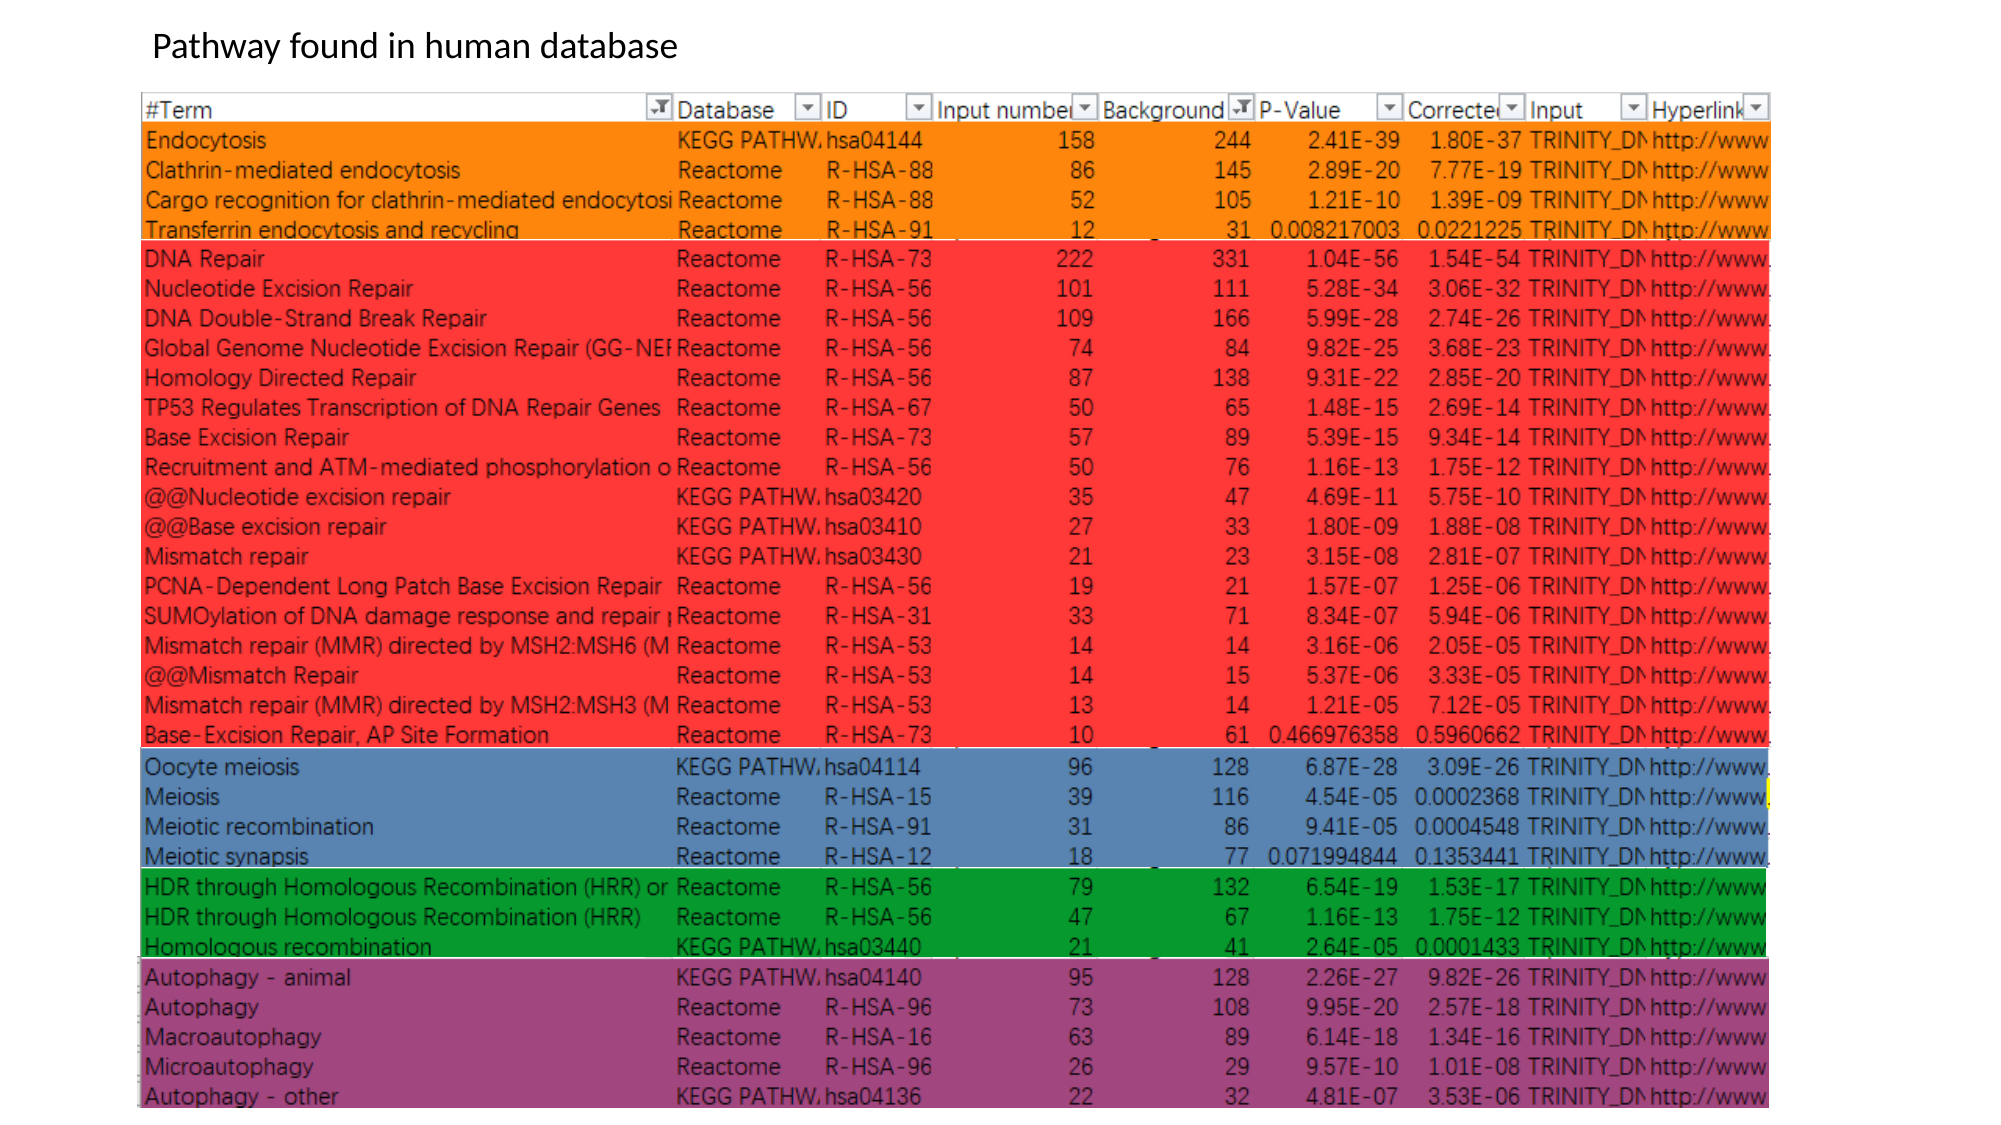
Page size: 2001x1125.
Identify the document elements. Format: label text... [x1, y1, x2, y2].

text_box Pathway found in human database [137, 13, 746, 74]
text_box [137, 92, 1770, 1108]
